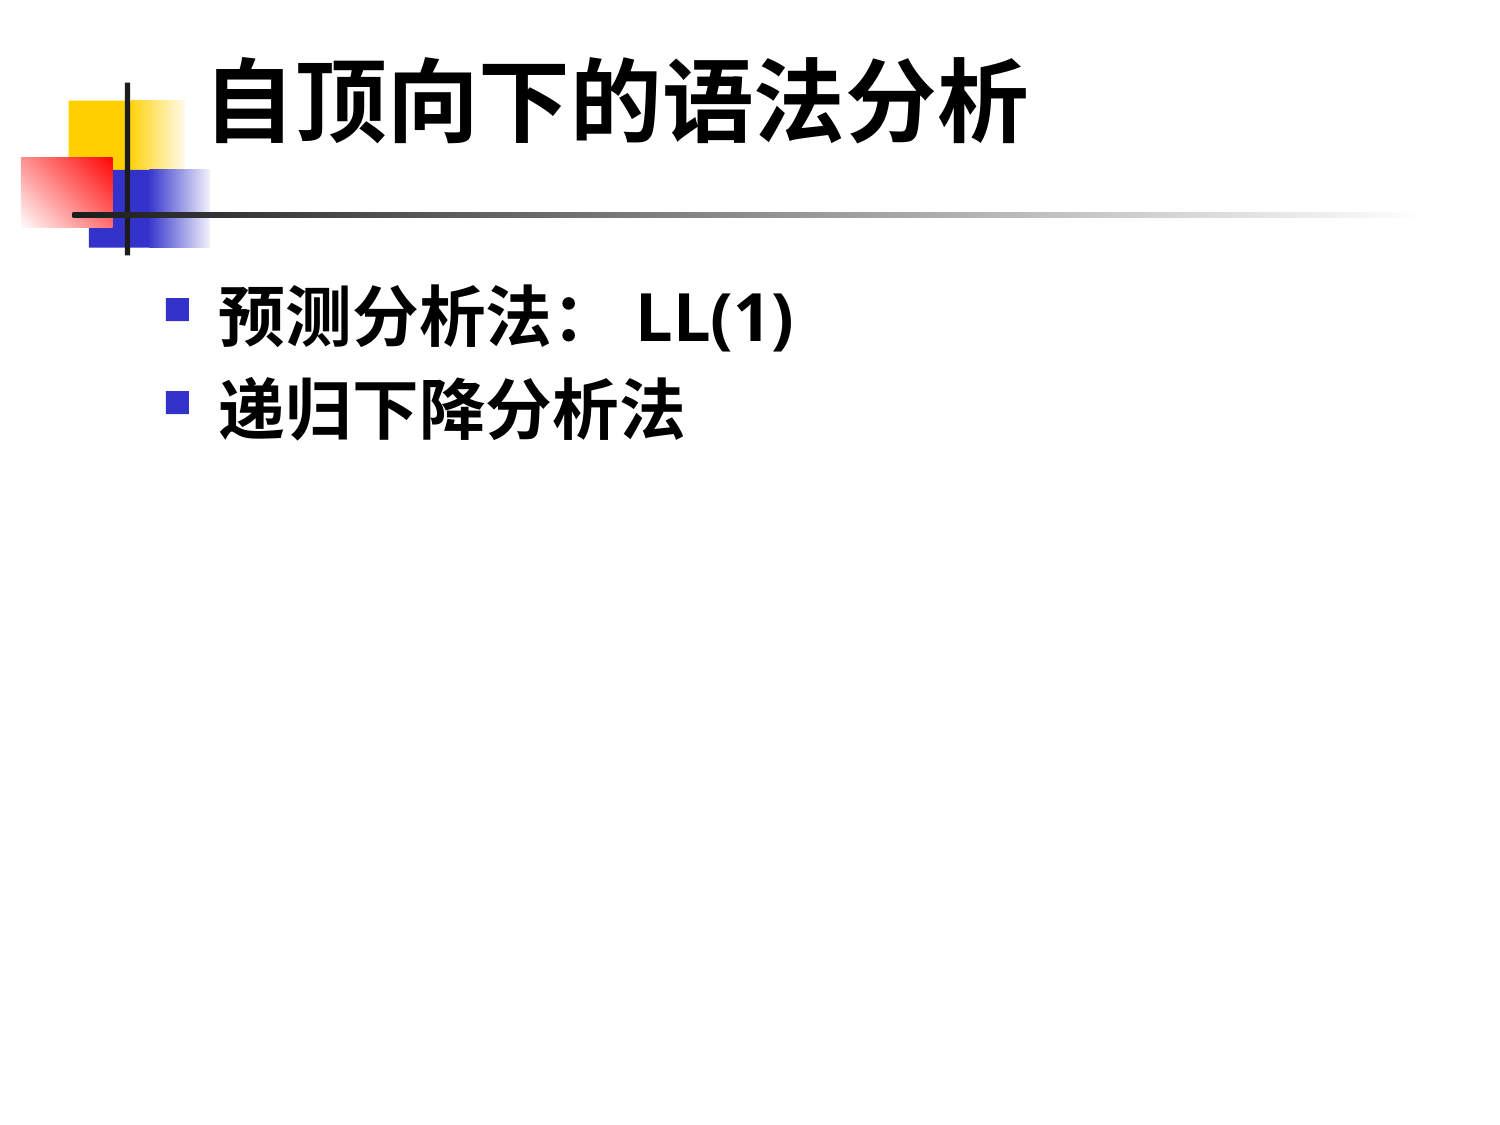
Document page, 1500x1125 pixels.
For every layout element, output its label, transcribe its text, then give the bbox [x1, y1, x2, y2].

title 自顶向下的语法分析 [188, 35, 1468, 161]
list 预测分析法：LL(1) 递归下降分析法 [147, 267, 1469, 1006]
